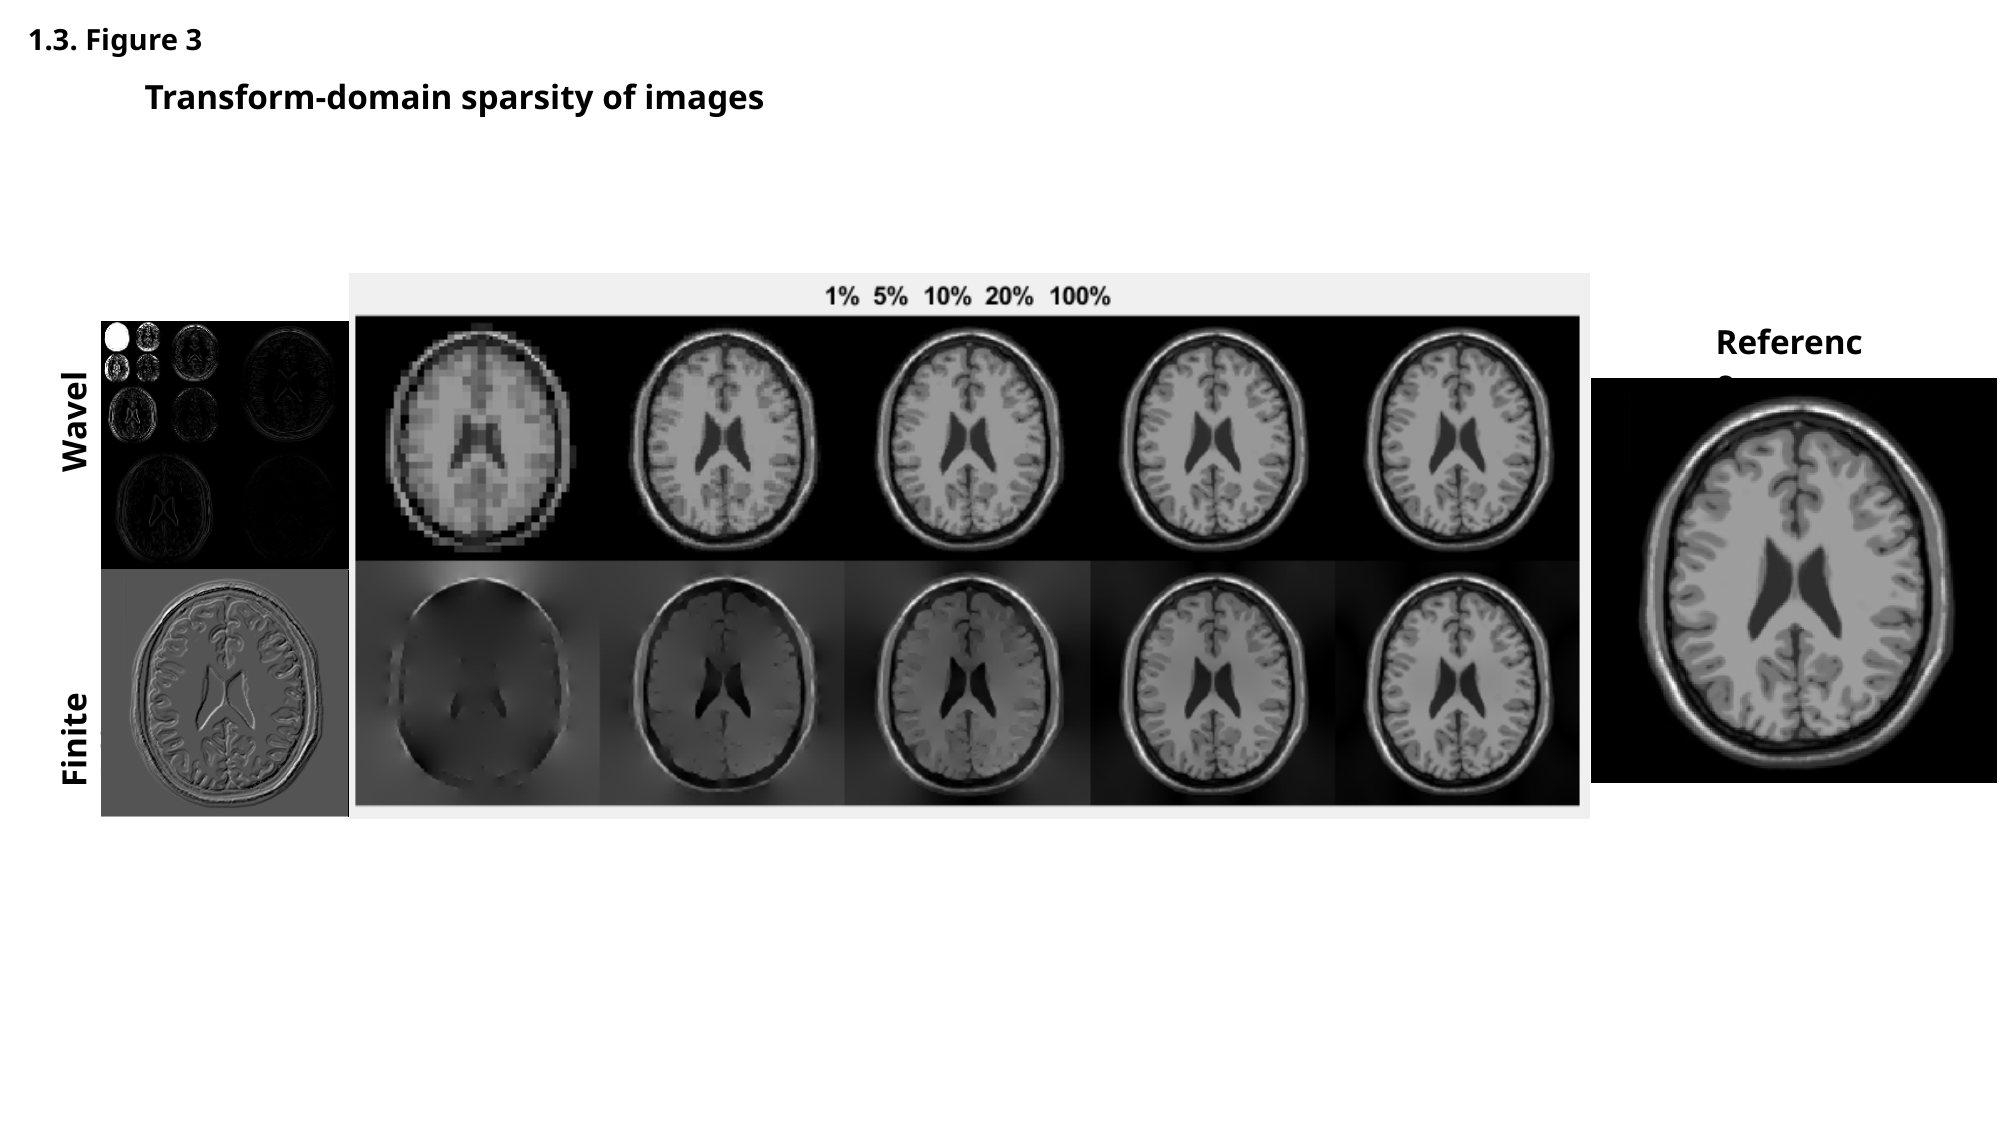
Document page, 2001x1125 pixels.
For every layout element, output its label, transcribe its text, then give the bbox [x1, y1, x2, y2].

text_box 1.3. Figure 3 [13, 13, 1494, 64]
text_box Reference [1700, 314, 1895, 378]
text_box Transform-domain sparsity of images [129, 68, 916, 124]
picture [101, 273, 1590, 820]
text_box Finite diff. [45, 620, 101, 803]
picture [1591, 378, 1997, 783]
text_box Wavelet [45, 342, 101, 487]
